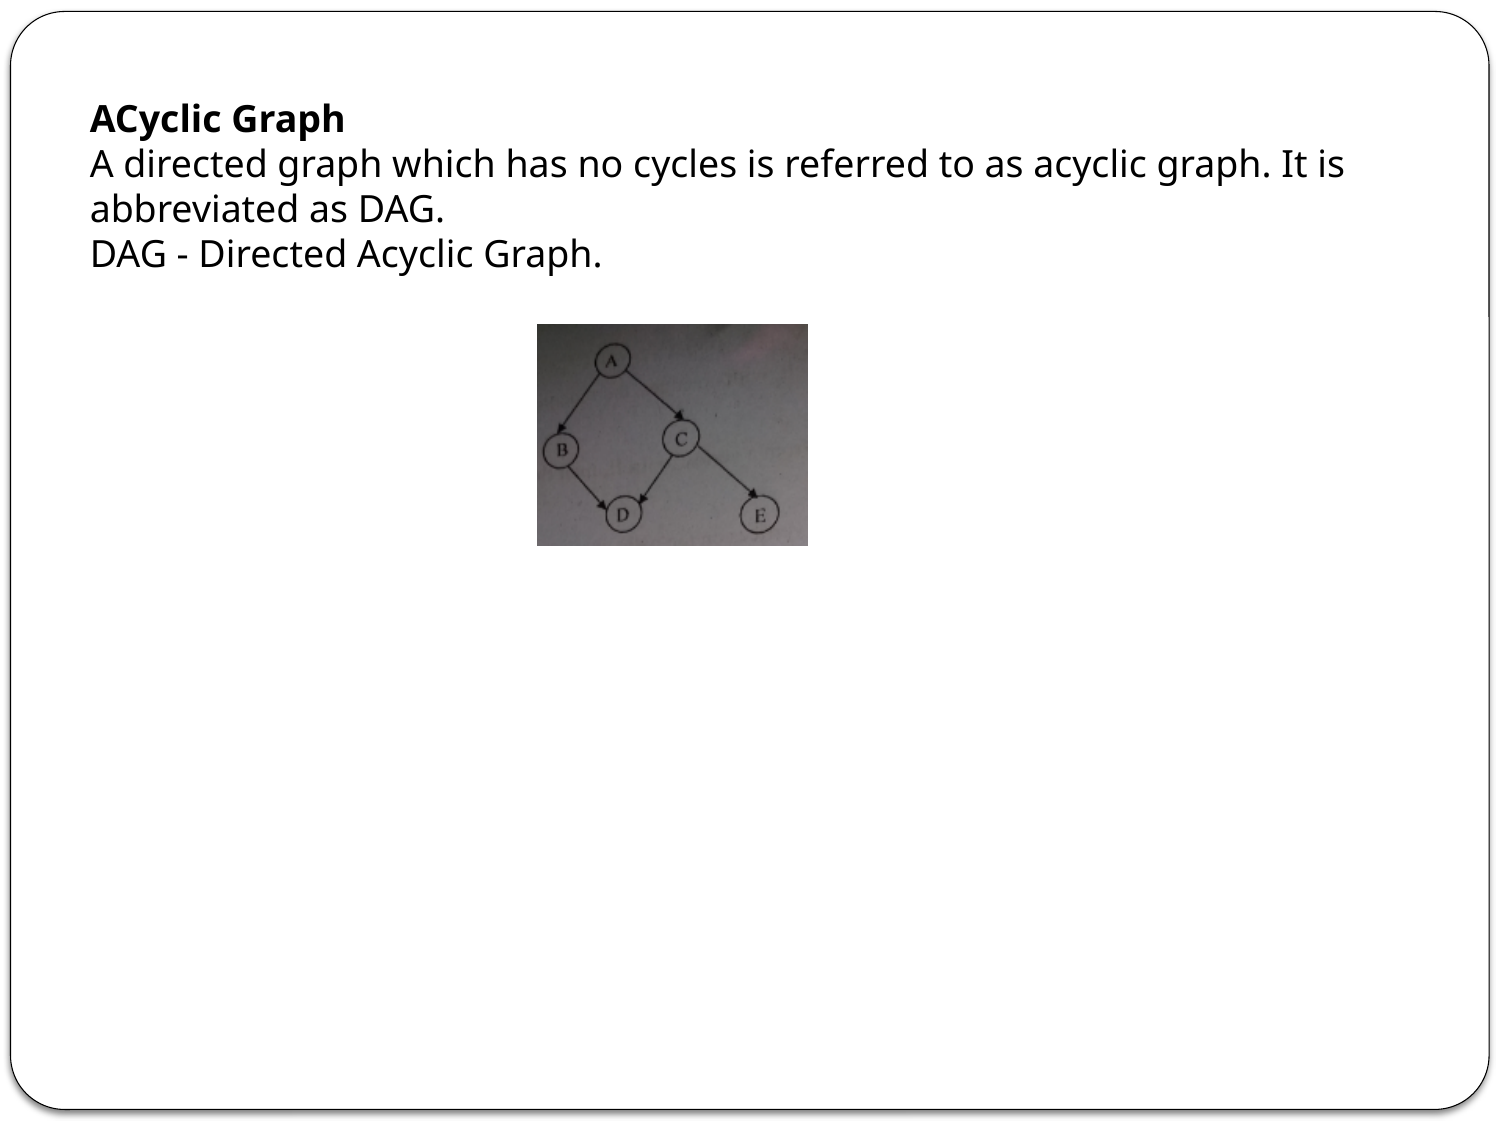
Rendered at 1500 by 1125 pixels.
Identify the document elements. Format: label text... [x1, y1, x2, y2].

text_box ACyclic Graph A directed graph which has no cycles is referred to as acyclic graph. It is abbreviated as DAG. DAG - Directed Acyclic Graph. [74, 87, 1413, 463]
picture [537, 324, 809, 546]
